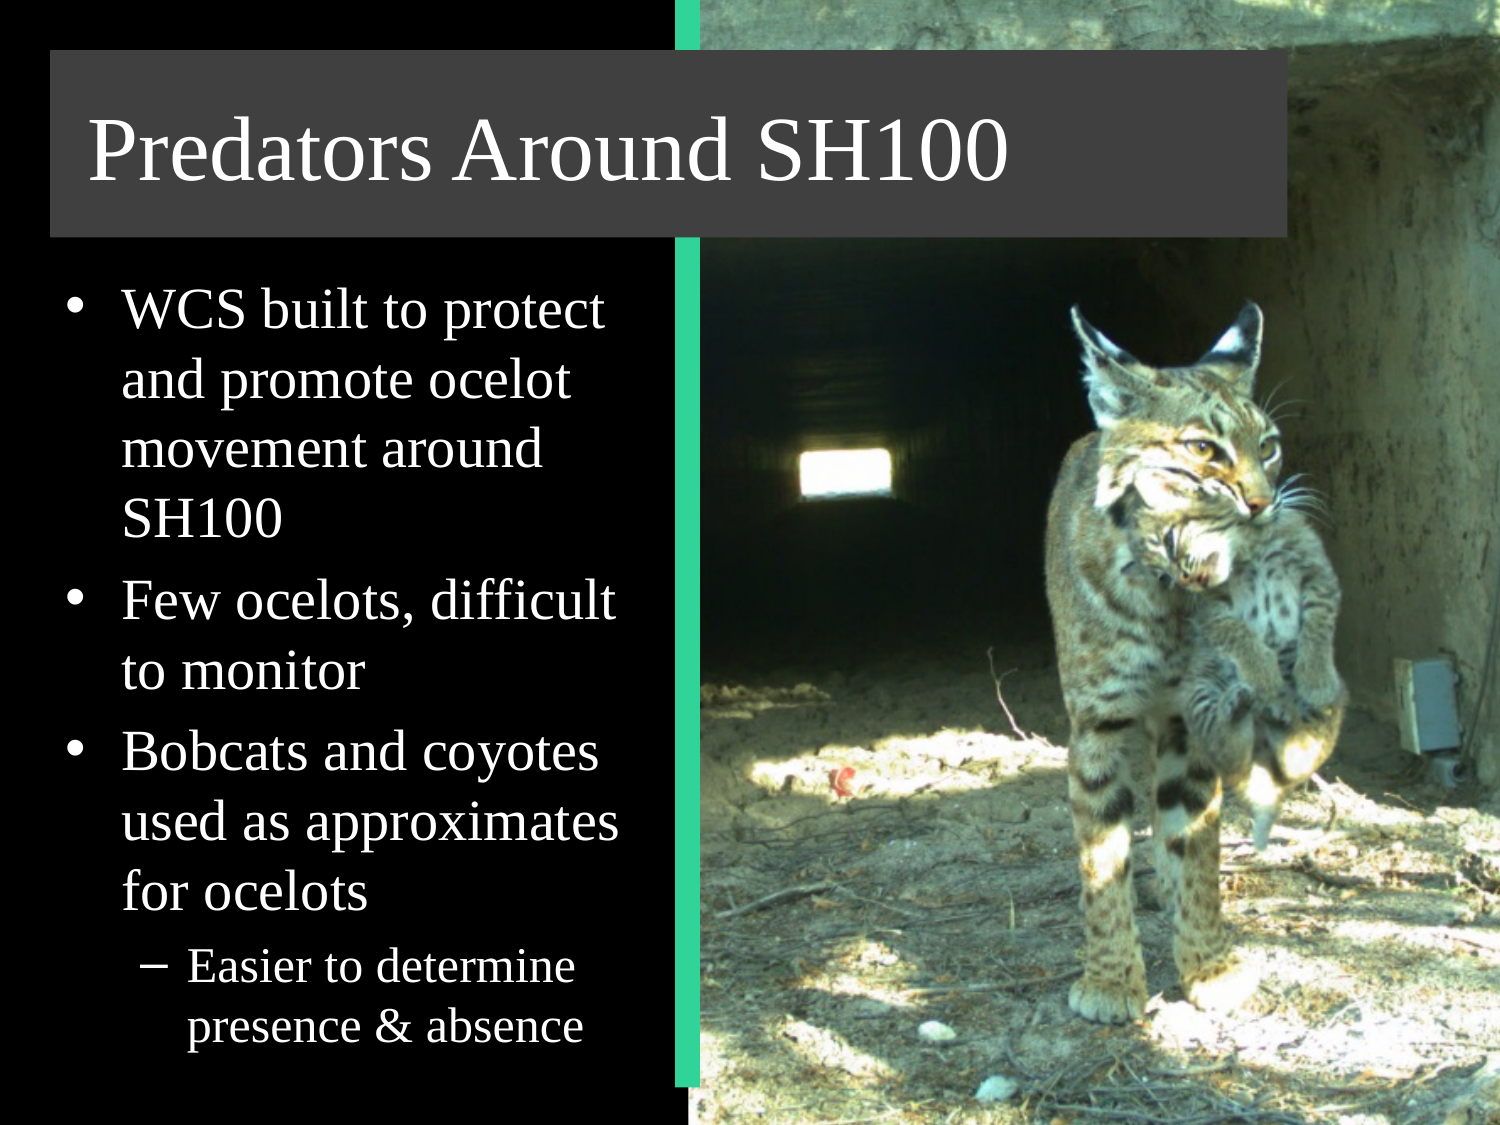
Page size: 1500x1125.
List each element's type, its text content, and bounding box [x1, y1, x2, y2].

list WCS built to protect and promote ocelot movement around SH100 Few ocelots, difficult to monitor Bobcats and coyotes used as approximates for ocelots Easier to determine presence & absence [50, 262, 673, 1088]
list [688, 0, 1500, 1125]
title Predators Around SH100 [50, 50, 682, 238]
text_box [673, 0, 685, 50]
text_box [673, 238, 682, 1090]
